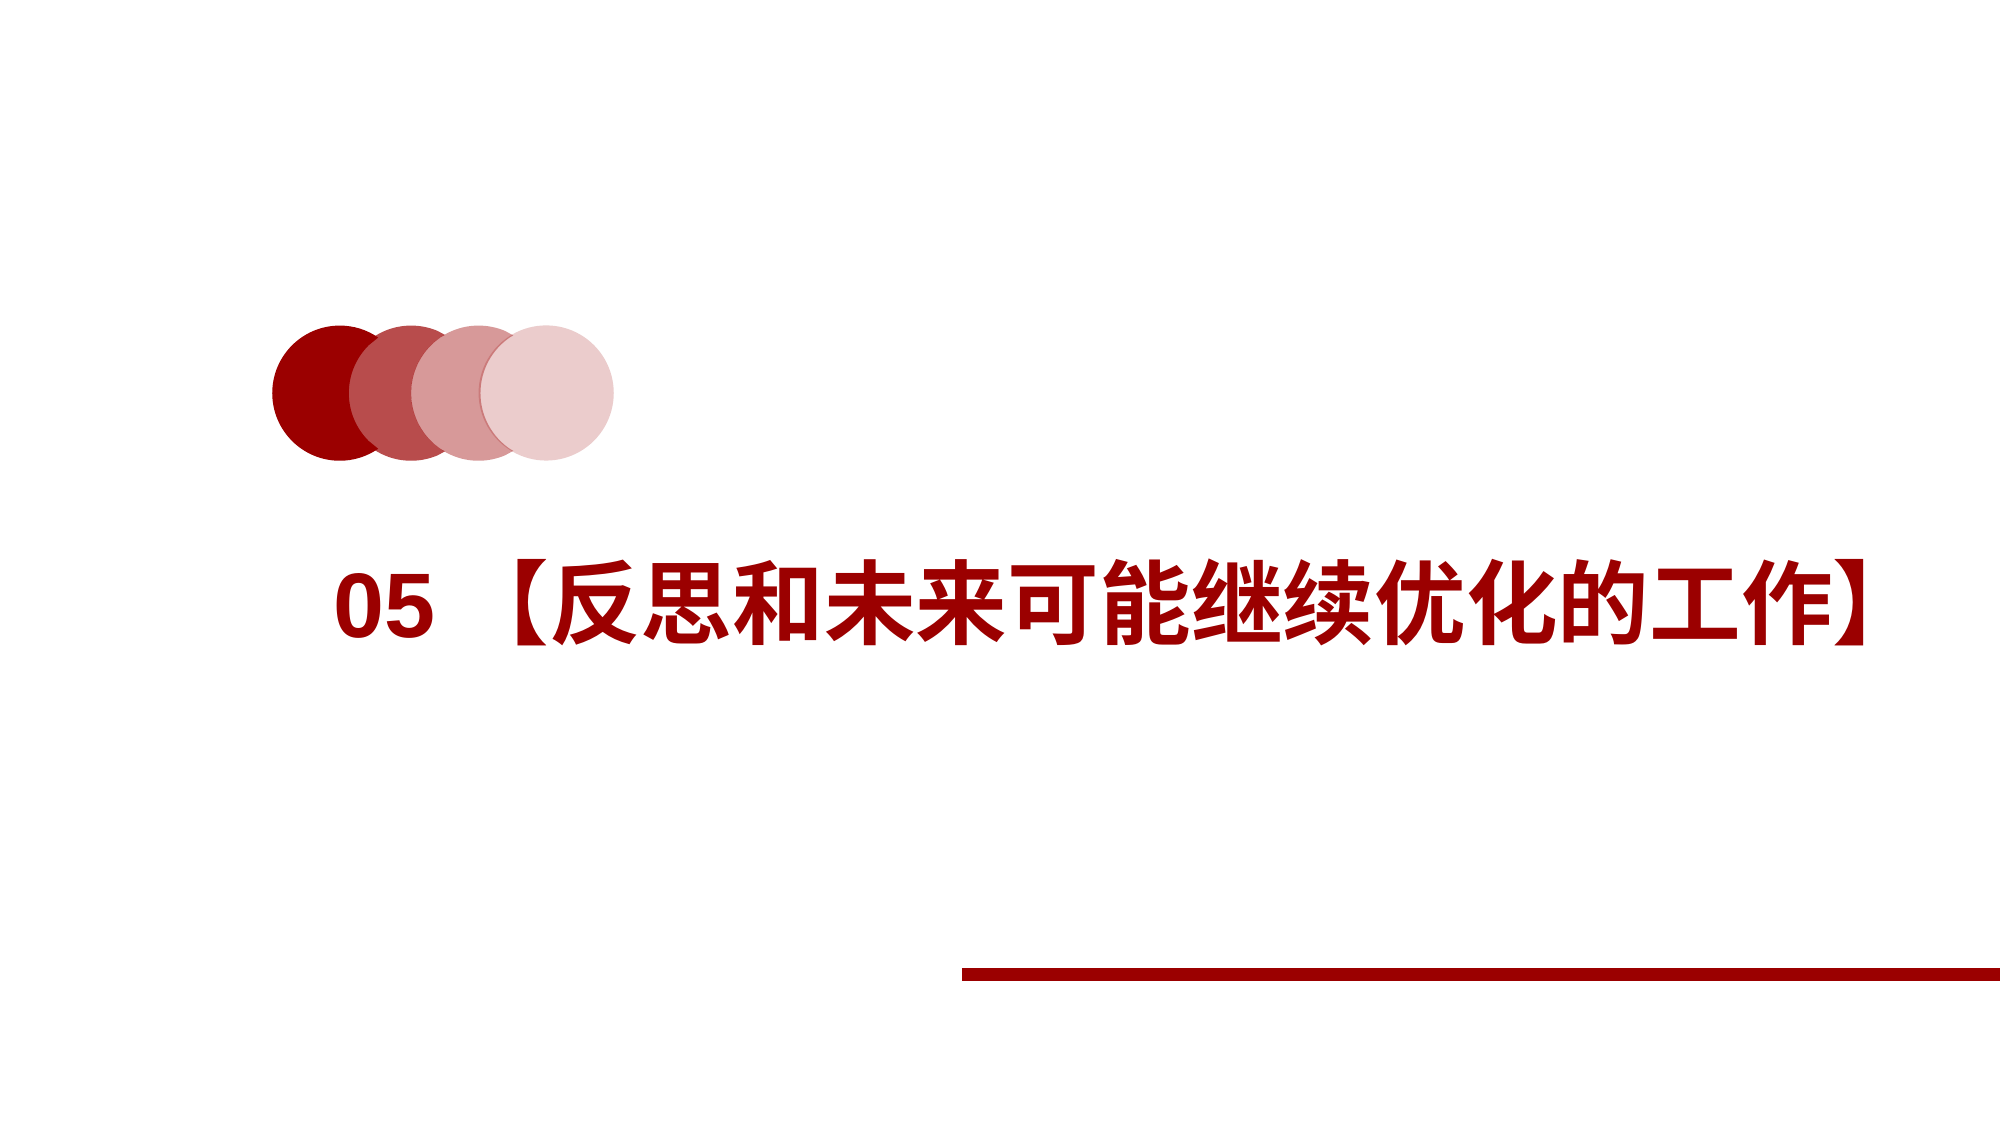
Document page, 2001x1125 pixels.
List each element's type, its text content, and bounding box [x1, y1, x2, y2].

text_box 05【反思和未来可能继续优化的工作】 [258, 538, 2000, 776]
text_box [271, 324, 375, 462]
text_box [413, 324, 512, 462]
text_box [342, 324, 448, 462]
text_box [477, 324, 615, 462]
